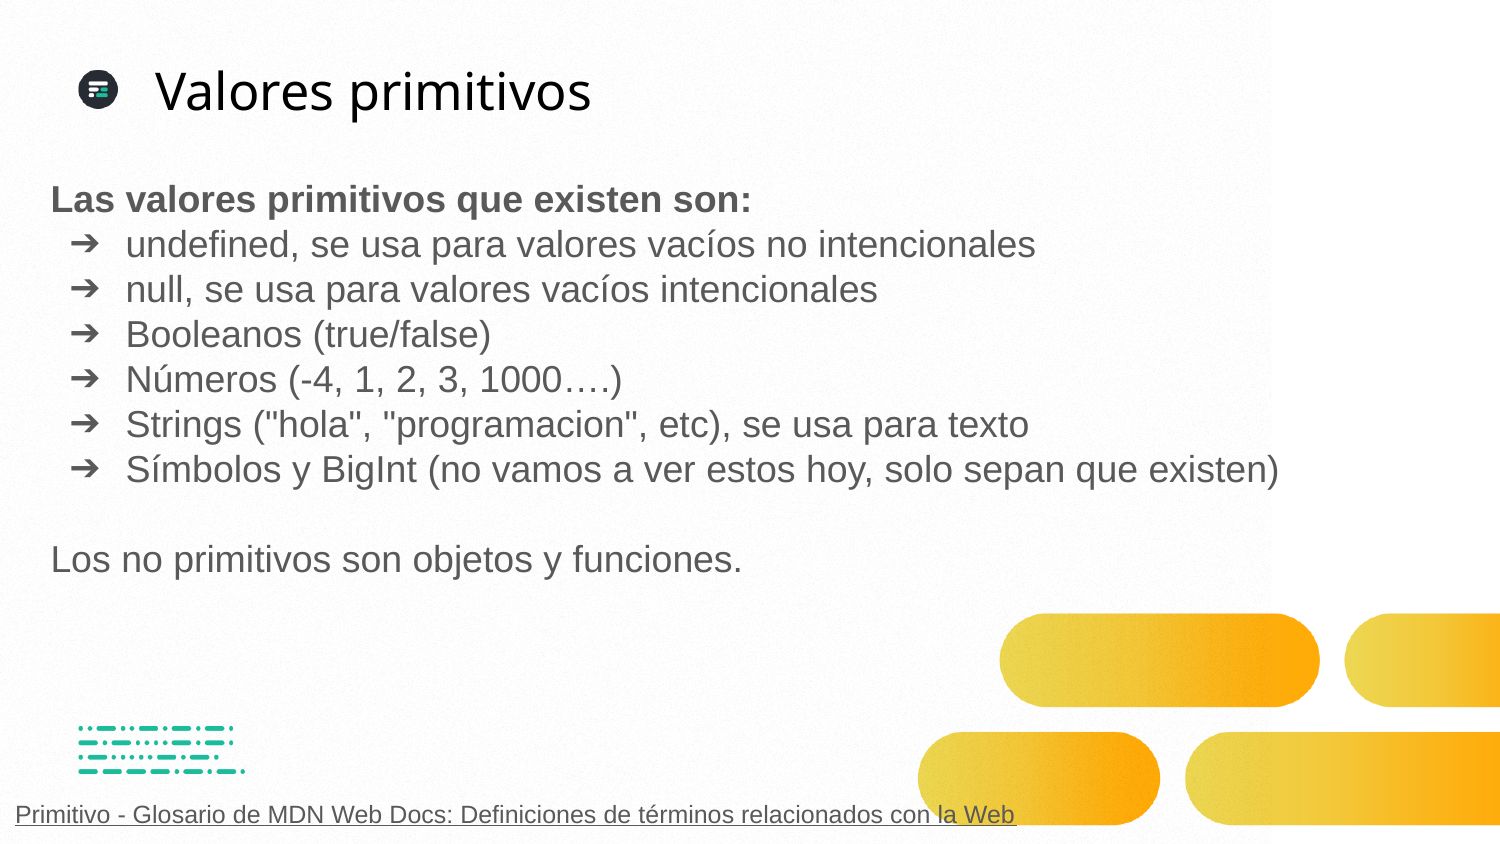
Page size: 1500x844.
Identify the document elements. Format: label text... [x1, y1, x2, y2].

title Valores primitivos [140, 43, 1281, 159]
text_box Primitivo - Glosario de MDN Web Docs: Definiciones de términos relacionados con la Web [0, 783, 1099, 844]
text_box Las valores primitivos que existen son: undefined, se usa para valores vacíos no intencionales null, se usa para valores vacíos intencionales Booleanos (true/false) Números (-4, 1, 2, 3, 1000….) Strings ("hola", "programacion", etc), se usa para texto Símbolos y BigInt (no vamos a ver estos hoy, solo sepan que existen) Los no primitivos son objetos y funciones. [35, 159, 1465, 640]
picture [0, 0, 1500, 844]
